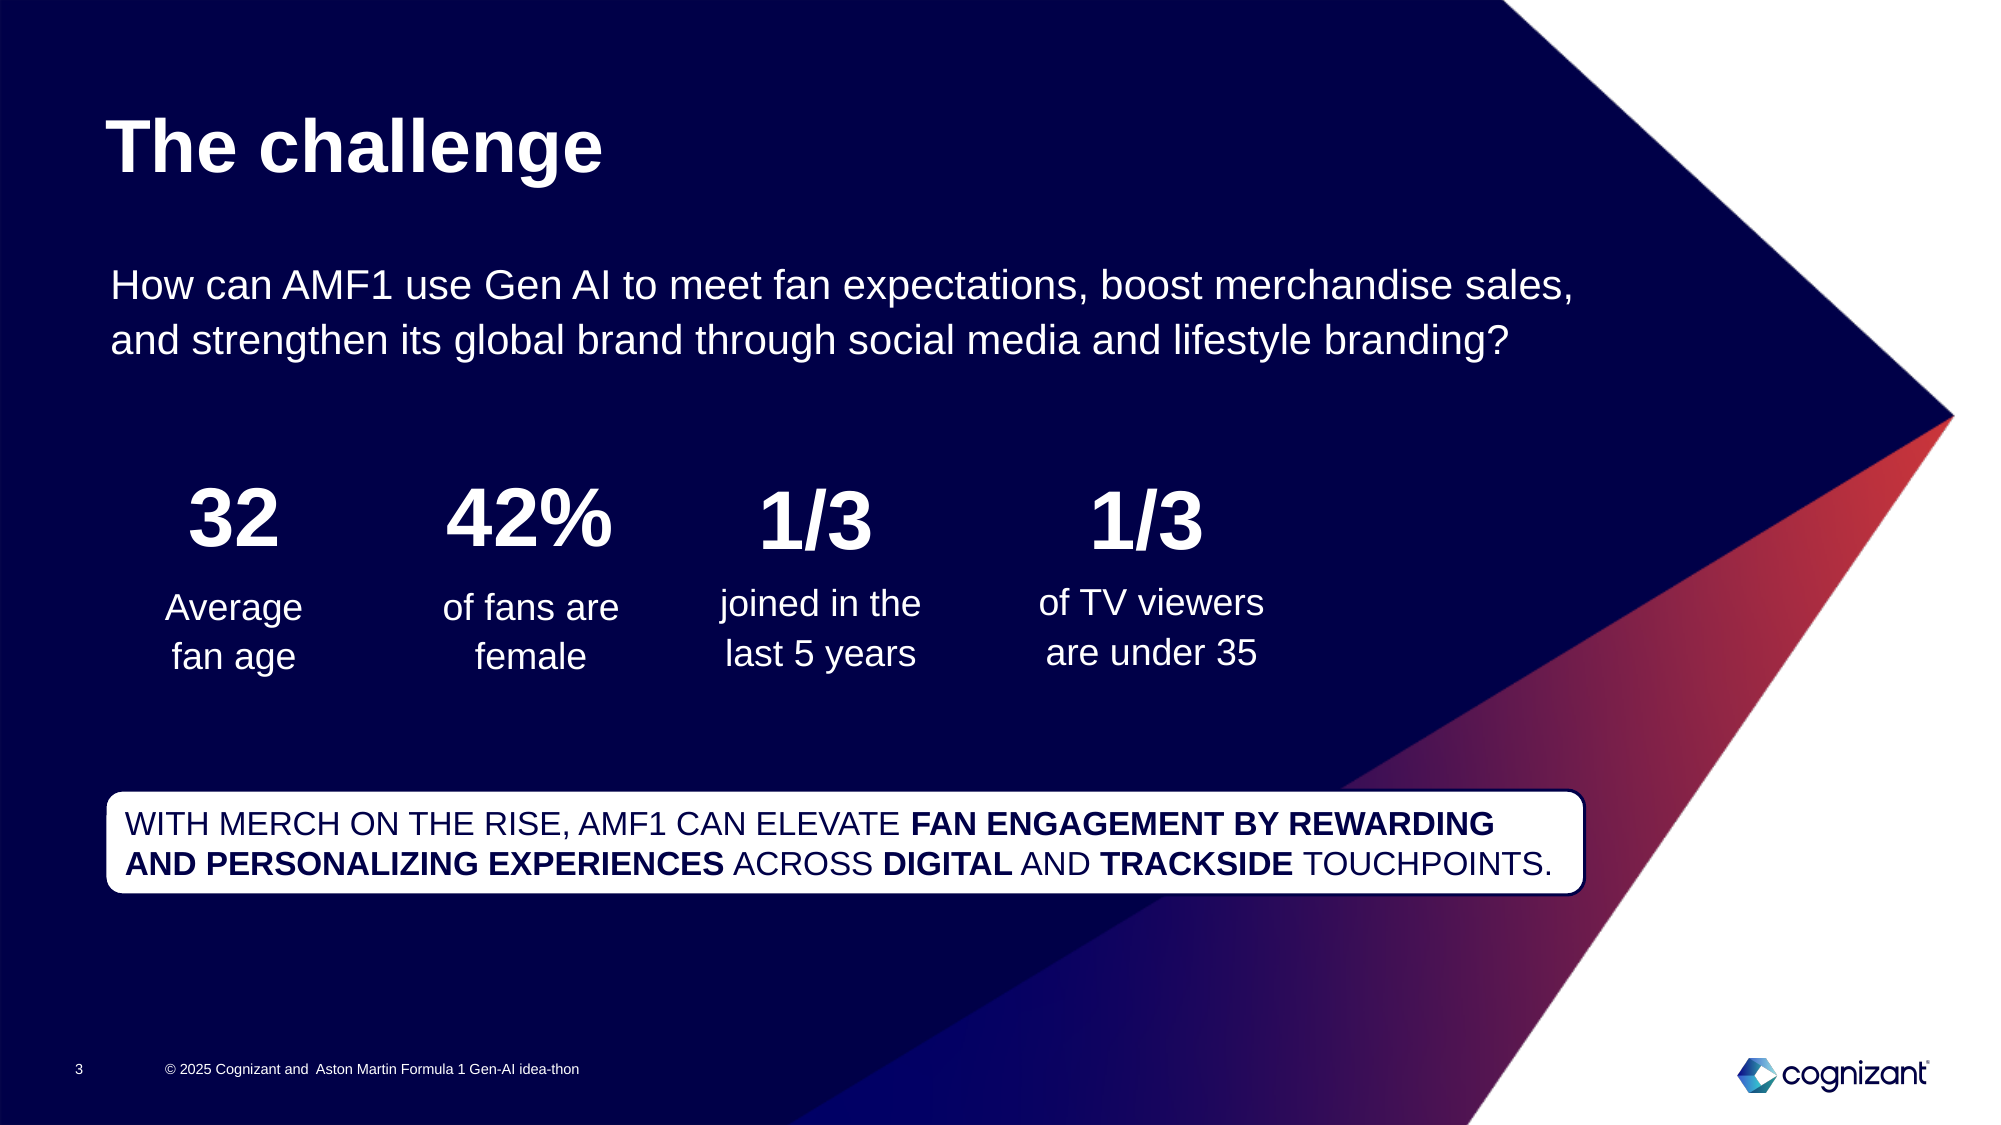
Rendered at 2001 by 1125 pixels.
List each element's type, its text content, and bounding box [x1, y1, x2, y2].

text_box of TV viewers are under 35 [1026, 573, 1277, 683]
text_box 1/3 [758, 456, 884, 563]
text_box WITH MERCH ON THE RISE, AMF1 CAN ELEVATE FAN ENGAGEMENT BY REWARDING AND PERSONALIZING EXPERIENCES ACROSS DIGITAL AND TRACKSIDE TOUCHPOINTS. [103, 788, 1587, 897]
picture [0, 0, 2000, 1125]
text_box How can AMF1 use Gen AI to meet fan expectations, boost merchandise sales, and strengthen its global brand through social media and lifestyle branding? [104, 248, 1619, 358]
slide_number 3 [75, 1050, 135, 1088]
text_box 1/3 [1089, 456, 1214, 544]
text_box joined in the last 5 years [699, 574, 943, 684]
text_box of fans are female [437, 577, 625, 684]
footer © 2025 Cognizant and Aston Martin Formula 1 Gen-AI idea-thon [165, 1050, 616, 1088]
text_box 42% [446, 453, 626, 560]
title The challenge [105, 107, 1277, 190]
text_box Average fan age [154, 577, 314, 717]
text_box 32 [188, 453, 314, 526]
